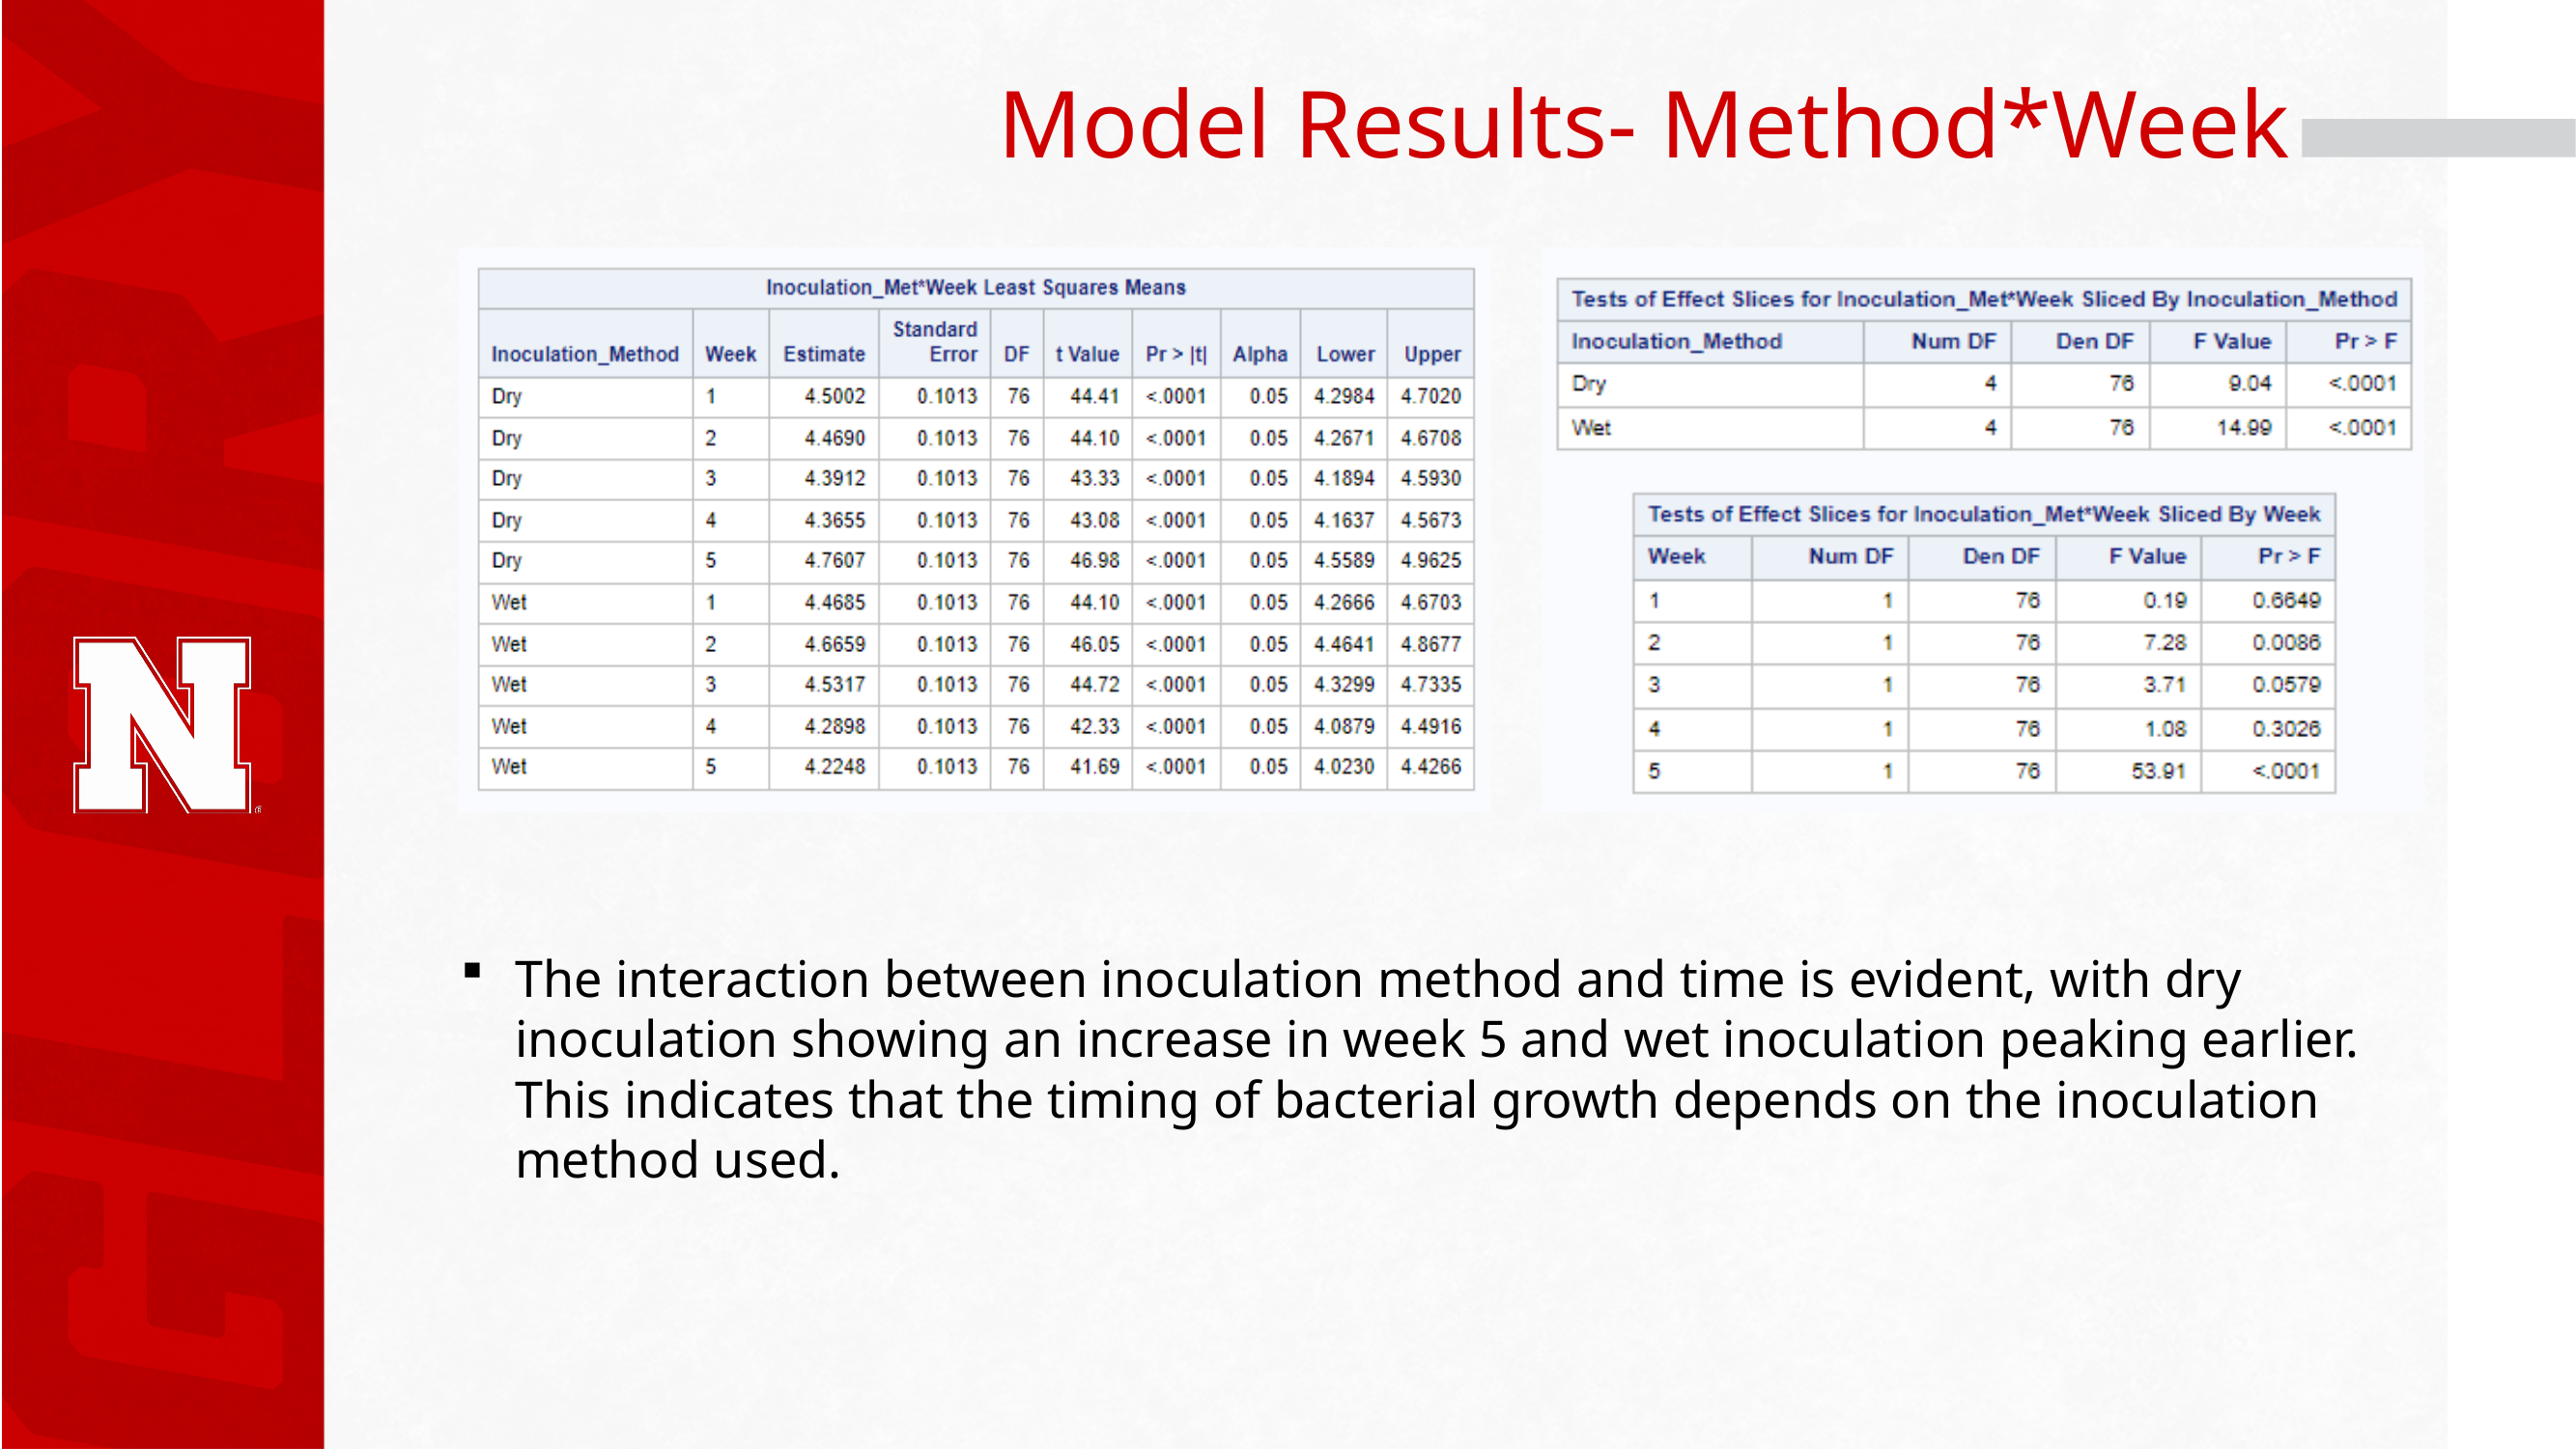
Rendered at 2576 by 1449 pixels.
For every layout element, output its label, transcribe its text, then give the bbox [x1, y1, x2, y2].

picture [2, 0, 2448, 1449]
title Model Results- Method*Week [394, 82, 2291, 160]
list The interaction between inoculation method and time is evident, with dry inoculation showing an increase in week 5 and wet inoculation peaking earlier. This indicates that the timing of bacterial growth depends on the inoculation method used. [410, 686, 2398, 1449]
